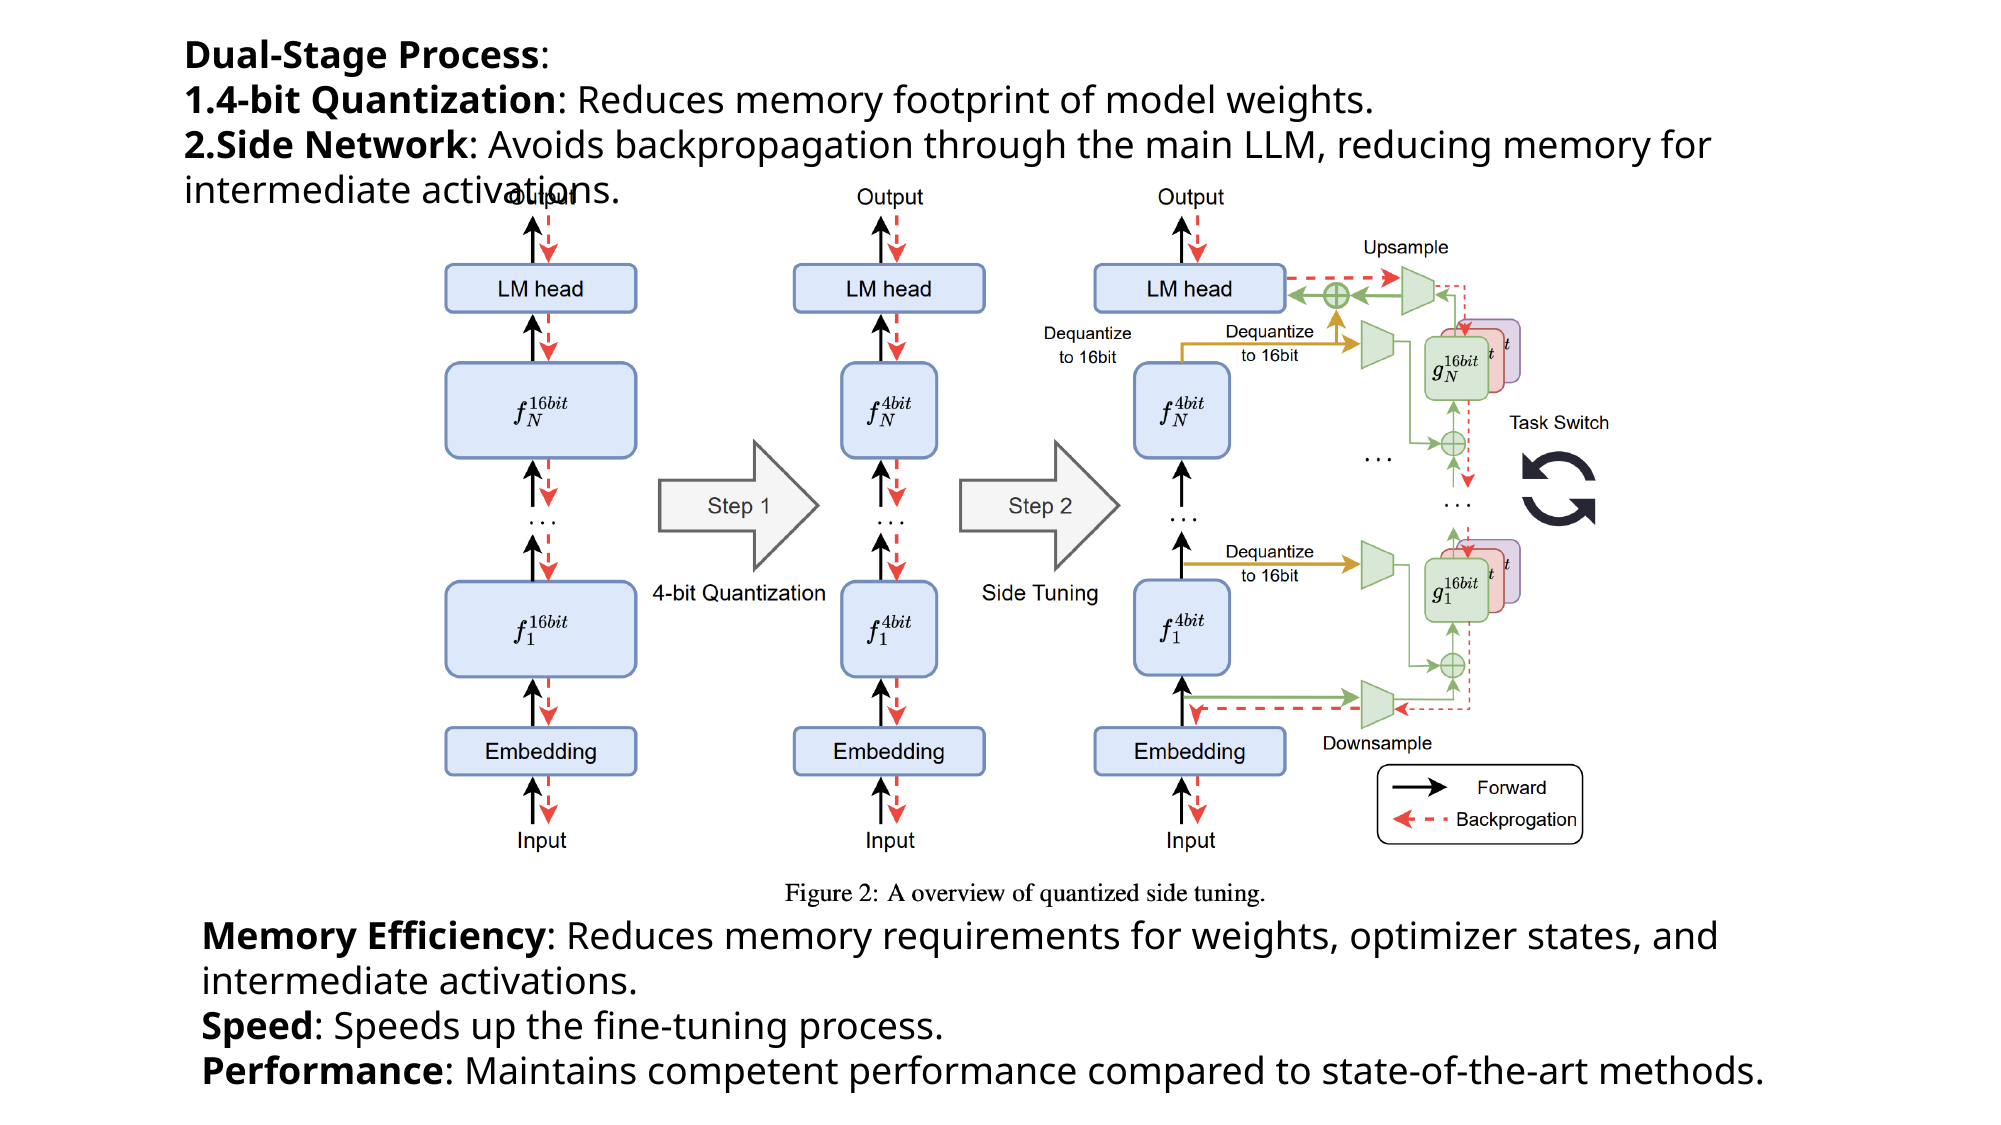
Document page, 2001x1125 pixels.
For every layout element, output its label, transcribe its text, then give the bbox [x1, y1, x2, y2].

text_box Memory Efficiency: Reduces memory requirements for weights, optimizer states, and intermediate activations. Speed: Speeds up the fine-tuning process. Performance: Maintains competent performance compared to state-of-the-art methods. [186, 904, 1916, 1099]
picture [428, 168, 1631, 923]
text_box Dual-Stage Process: 4-bit Quantization: Reduces memory footprint of model weights. Side Network: Avoids backpropagation through the main LLM, reducing memory for intermediate activations. [169, 23, 1831, 219]
